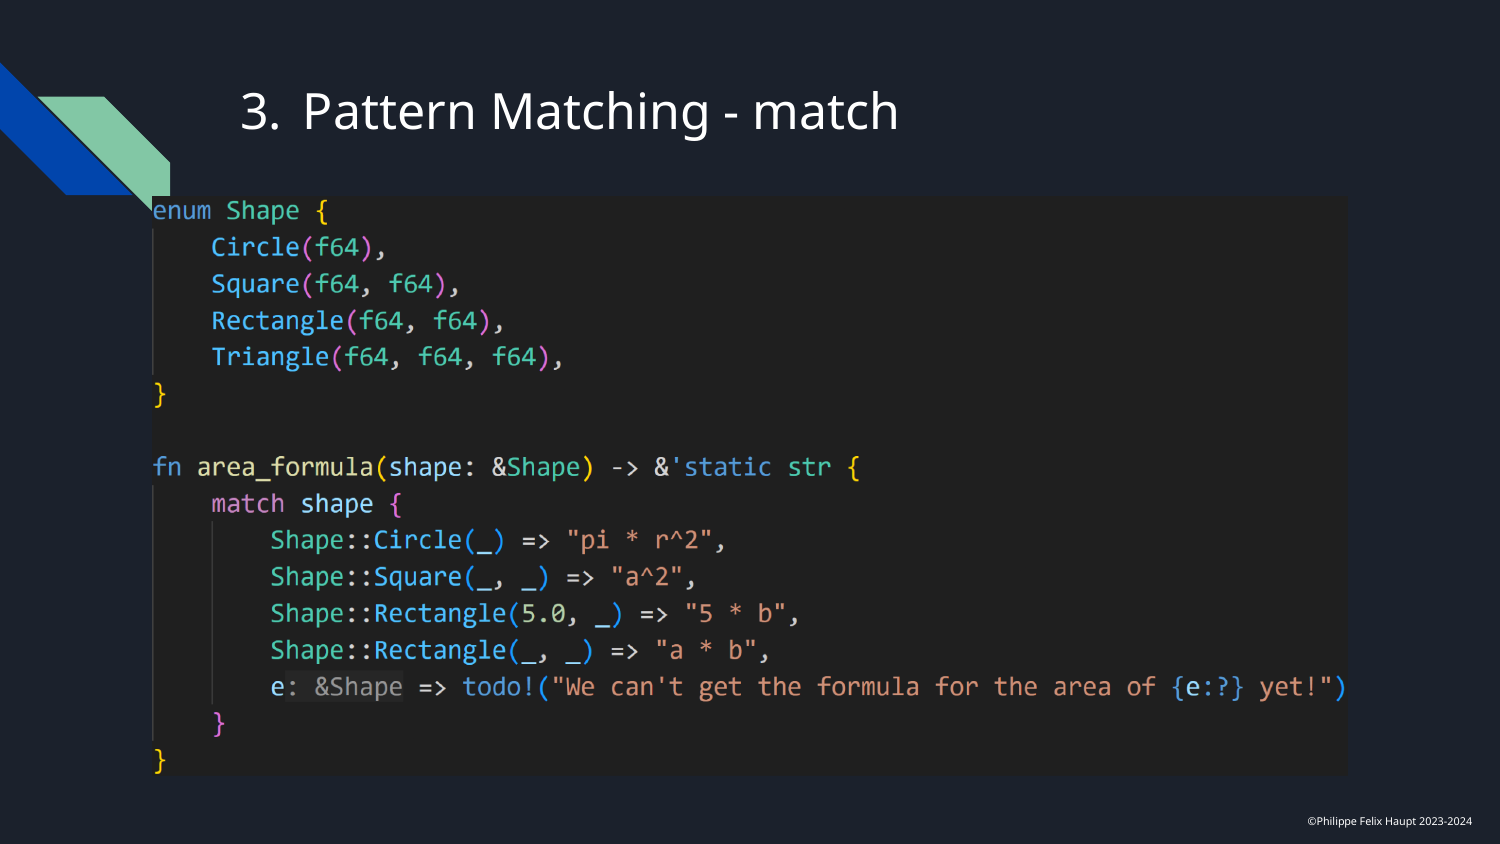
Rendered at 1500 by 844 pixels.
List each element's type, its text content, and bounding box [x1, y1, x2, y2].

picture [152, 195, 1348, 776]
text_box ©Philippe Felix Haupt 2023-2024 [1292, 801, 1500, 844]
title Pattern Matching - match [212, 64, 1368, 215]
